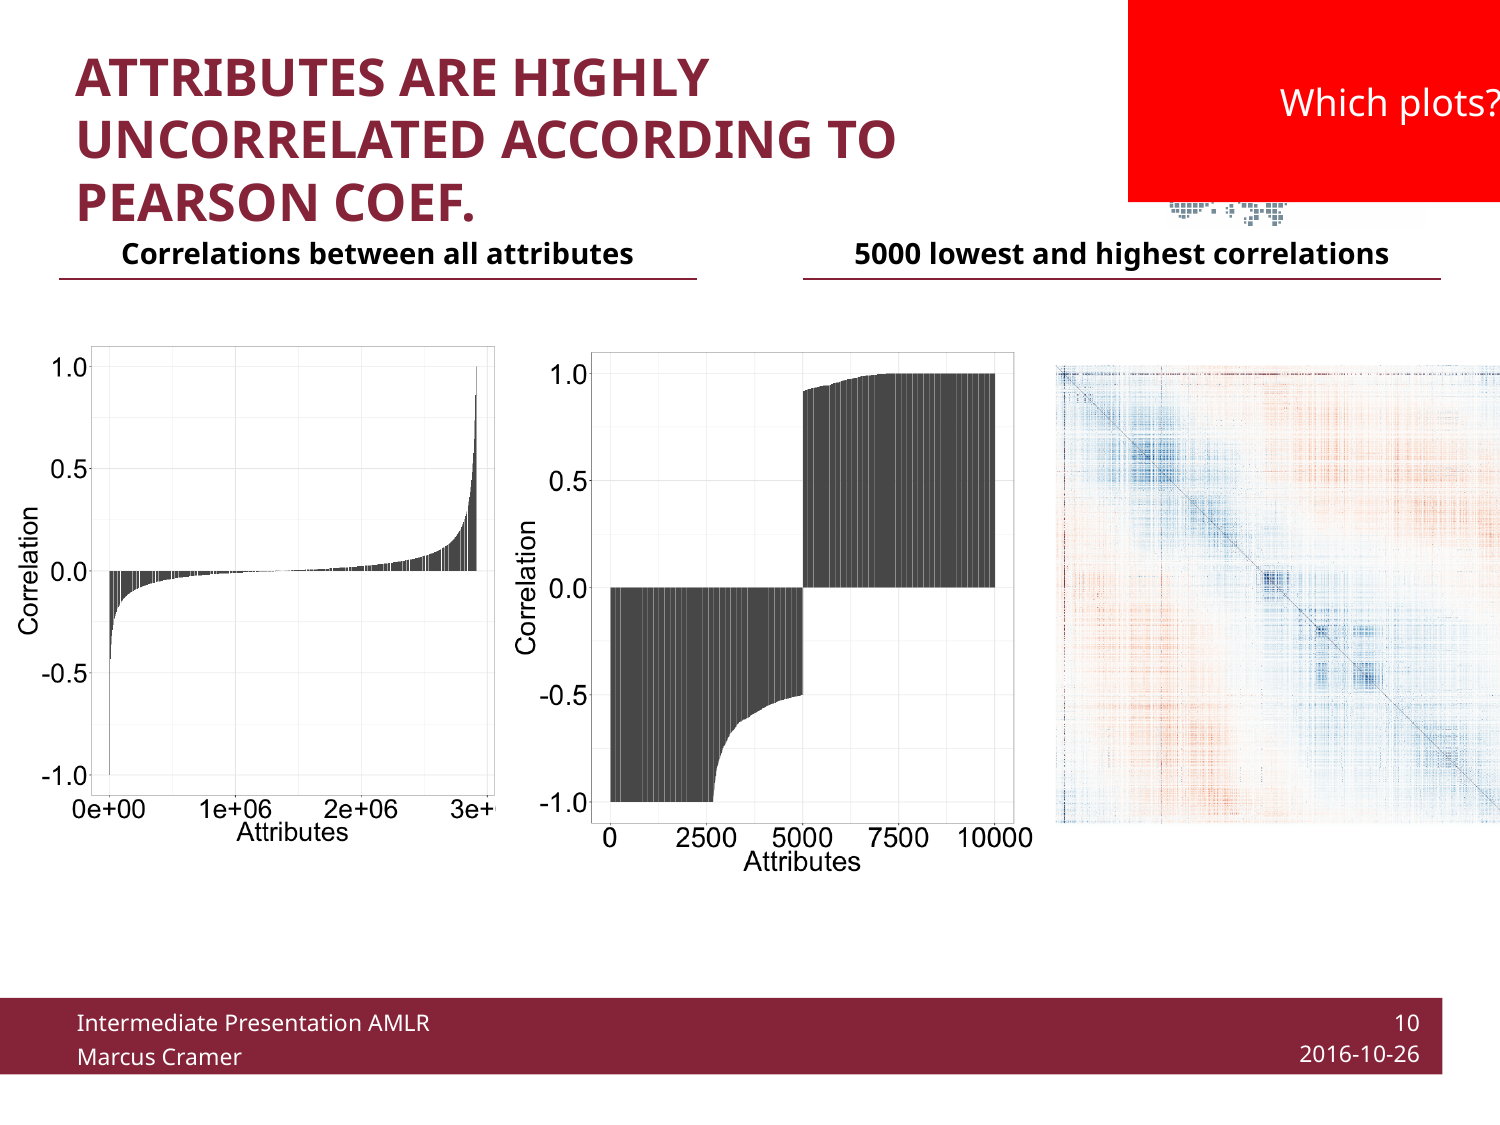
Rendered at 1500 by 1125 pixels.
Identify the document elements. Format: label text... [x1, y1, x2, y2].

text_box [802, 228, 1442, 280]
picture [0, 326, 1500, 890]
title Attributes are highly uncorrelated according to pearson coef. [61, 36, 1126, 116]
picture [1167, 204, 1426, 228]
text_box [58, 228, 698, 280]
text_box Which plots? [1126, 0, 1500, 204]
